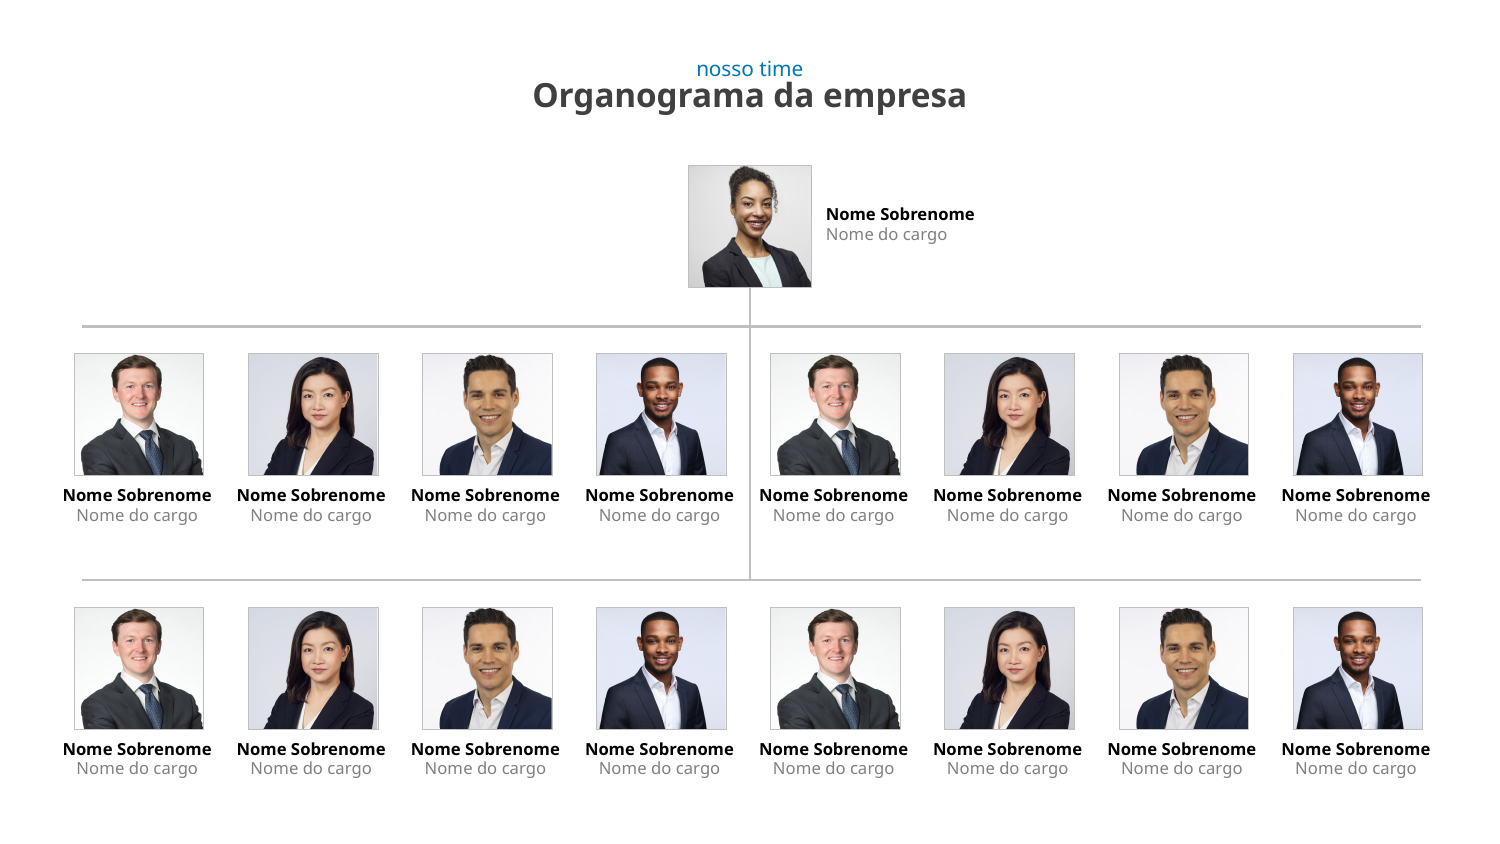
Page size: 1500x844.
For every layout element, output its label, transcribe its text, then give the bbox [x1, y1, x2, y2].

picture [1118, 353, 1248, 476]
text_box Nome Sobrenome Nome do cargo [221, 477, 396, 532]
text_box Nome Sobrenome Nome do cargo [918, 731, 1092, 786]
picture [1293, 353, 1423, 476]
picture [596, 607, 726, 730]
text_box Nome Sobrenome Nome do cargo [812, 196, 991, 251]
text_box Nome Sobrenome Nome do cargo [221, 731, 396, 786]
picture [944, 607, 1074, 730]
picture [770, 353, 900, 476]
text_box Nome Sobrenome Nome do cargo [918, 477, 1092, 532]
text_box Organograma da empresa [517, 66, 983, 122]
picture [74, 353, 204, 476]
text_box Nome Sobrenome Nome do cargo [396, 731, 570, 786]
text_box Nome Sobrenome Nome do cargo [1266, 477, 1446, 532]
text_box nosso time [681, 48, 819, 89]
picture [770, 607, 900, 730]
text_box Nome Sobrenome Nome do cargo [47, 477, 221, 532]
picture [688, 165, 812, 288]
text_box Nome Sobrenome Nome do cargo [1092, 477, 1266, 532]
text_box Nome Sobrenome Nome do cargo [570, 477, 744, 532]
picture [944, 353, 1074, 476]
picture [1118, 607, 1248, 730]
text_box Nome Sobrenome Nome do cargo [570, 731, 744, 786]
text_box Nome Sobrenome Nome do cargo [1092, 731, 1266, 786]
text_box Nome Sobrenome Nome do cargo [47, 731, 221, 786]
picture [422, 607, 552, 730]
text_box Nome Sobrenome Nome do cargo [1266, 731, 1446, 786]
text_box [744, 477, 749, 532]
text_box Nome Sobrenome Nome do cargo [751, 477, 918, 532]
text_box Nome Sobrenome Nome do cargo [744, 731, 918, 786]
picture [74, 607, 204, 730]
picture [248, 353, 378, 476]
picture [422, 353, 552, 476]
picture [1293, 607, 1423, 730]
picture [248, 607, 378, 730]
picture [596, 353, 726, 476]
text_box Nome Sobrenome Nome do cargo [396, 477, 570, 532]
